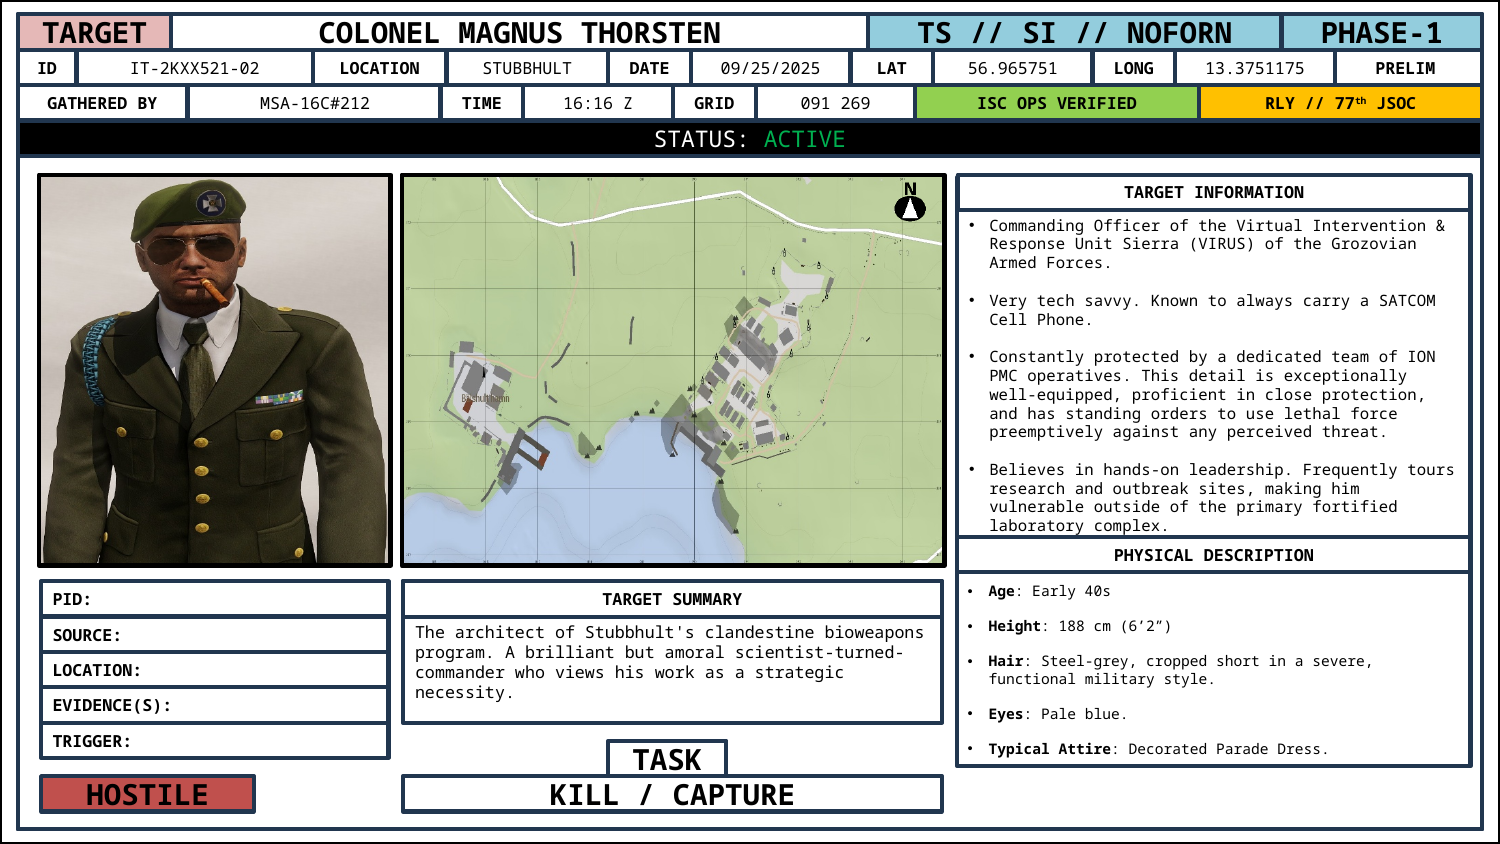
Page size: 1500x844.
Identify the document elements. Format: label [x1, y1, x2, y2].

text_box [0, 0, 1500, 844]
